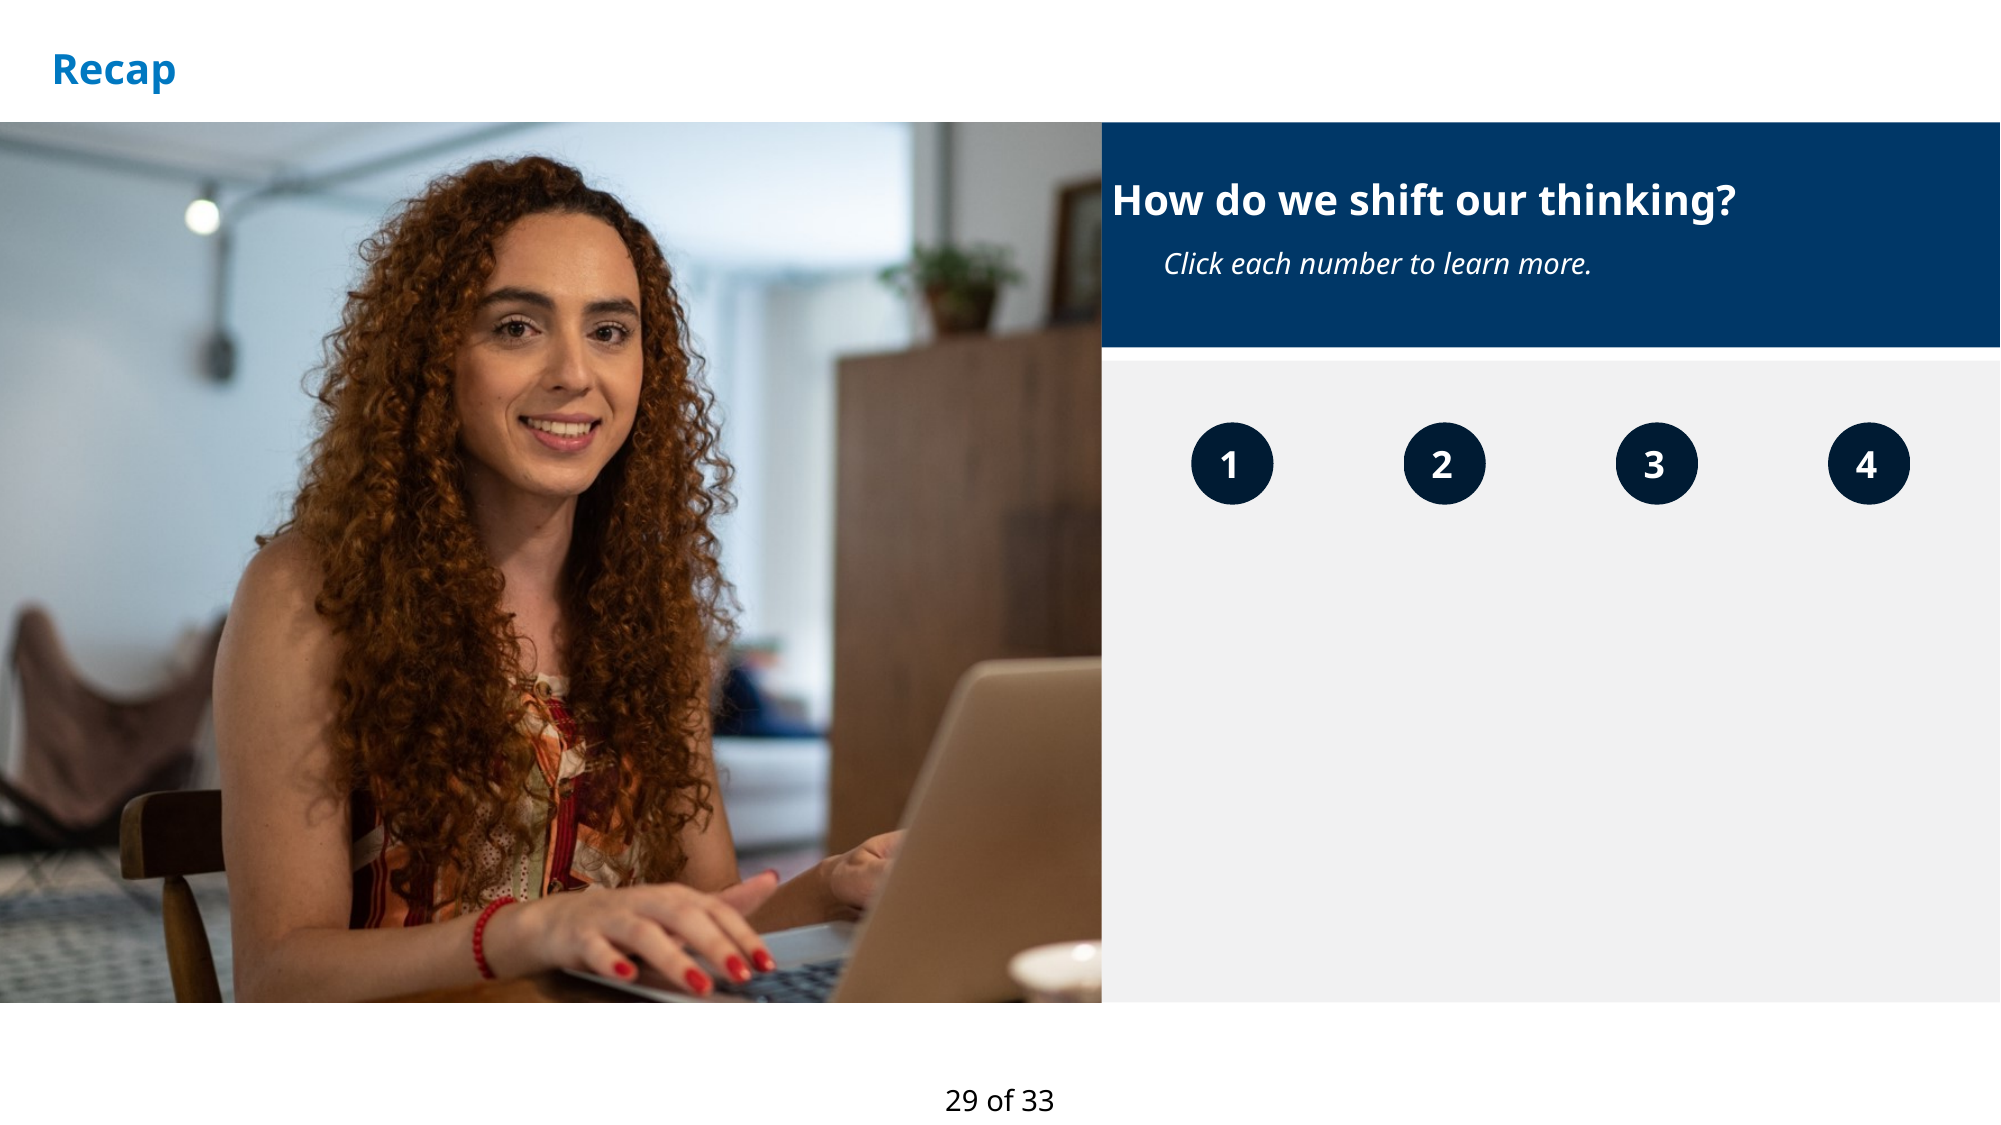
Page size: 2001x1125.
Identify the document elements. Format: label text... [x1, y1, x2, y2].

text_box Click each number to learn more. [1148, 238, 1609, 288]
text_box 1 [1191, 422, 1274, 505]
text_box 29 of 33 [800, 1074, 1200, 1125]
title Recap [36, 29, 1762, 112]
text_box 4 [1828, 422, 1911, 505]
text_box [1100, 121, 2000, 348]
text_box 3 [1615, 422, 1699, 505]
text_box [1102, 360, 2000, 1003]
text_box How do we shift our thinking? [1102, 161, 1763, 232]
picture [0, 122, 1102, 1003]
text_box 2 [1403, 422, 1486, 505]
